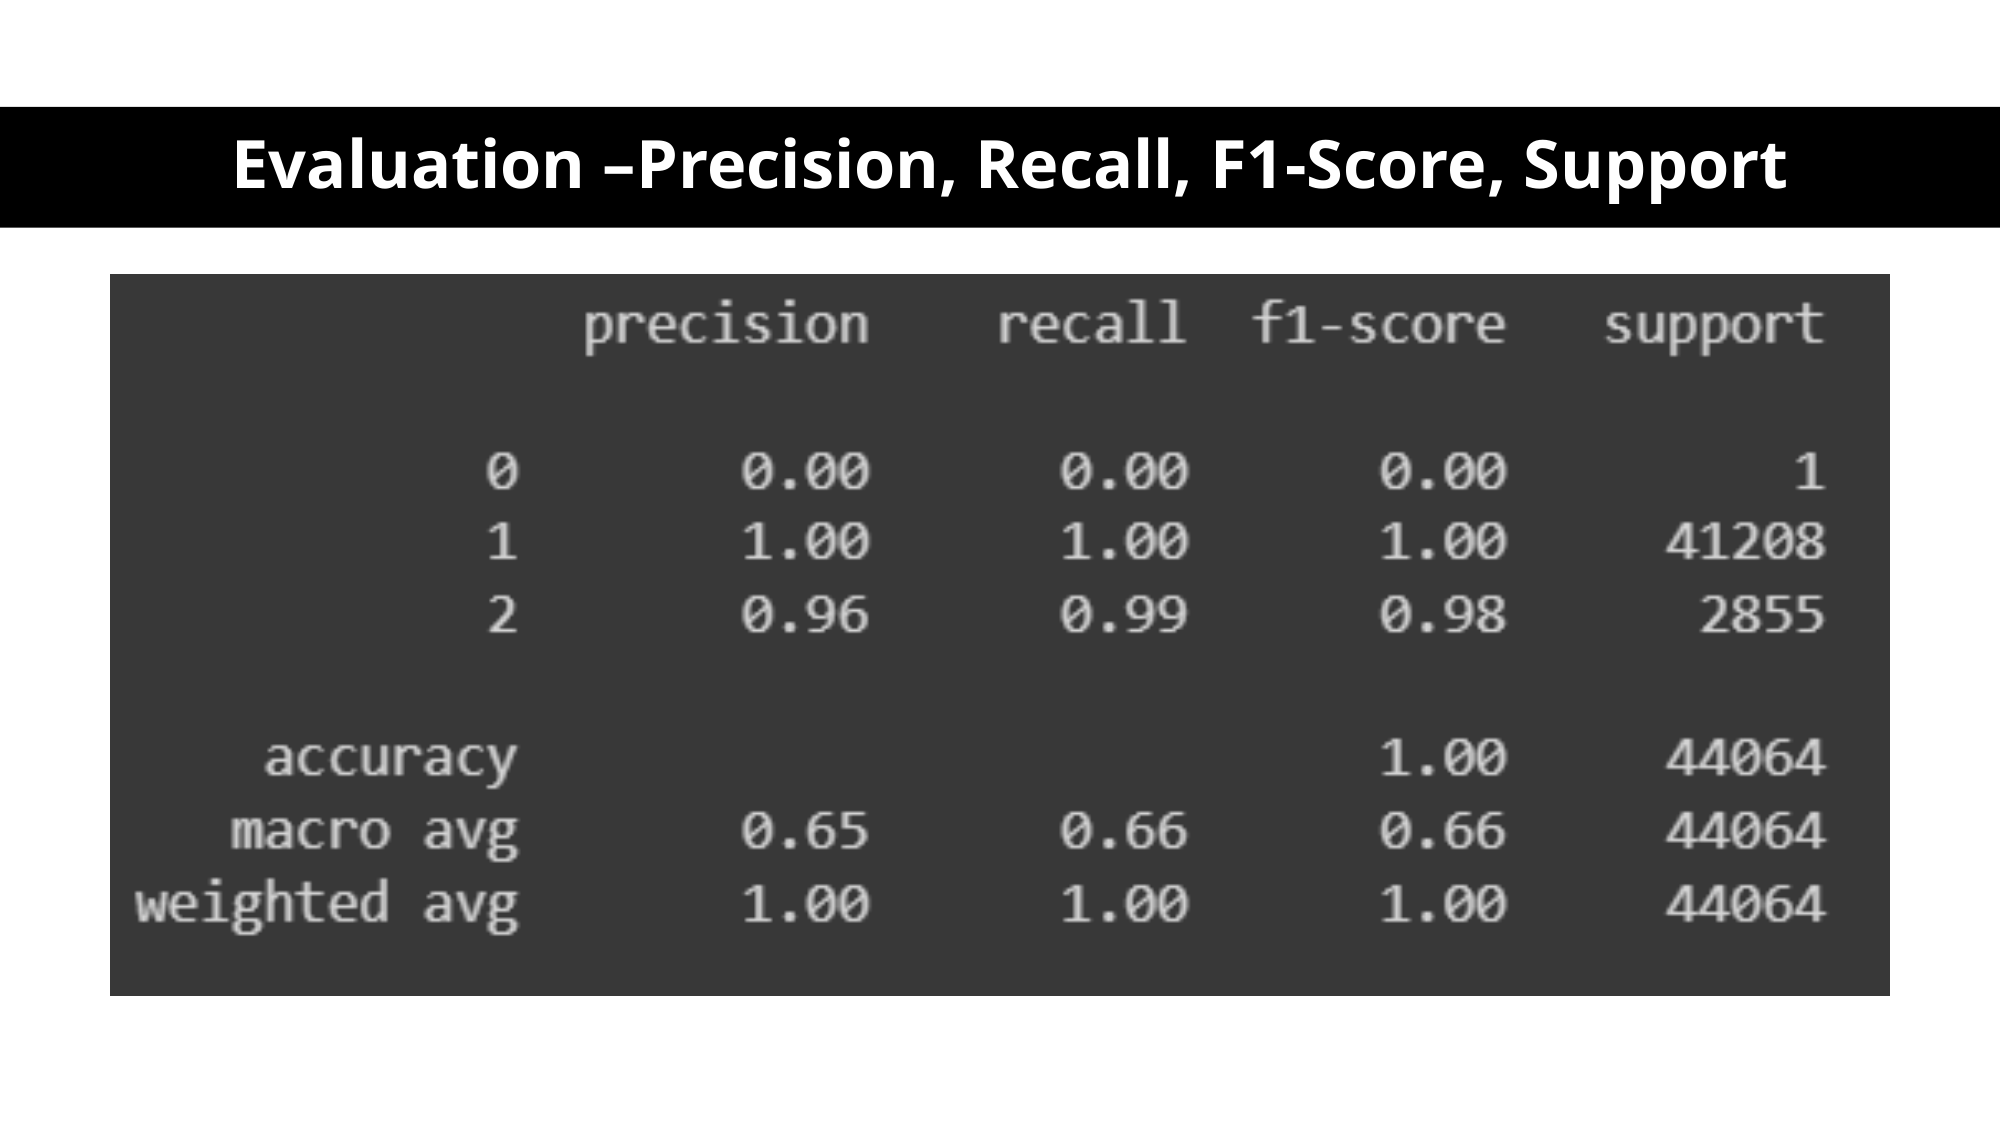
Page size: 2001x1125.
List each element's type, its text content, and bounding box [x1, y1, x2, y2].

title Evaluation –Precision, Recall, F1-Score, Support [91, 105, 1931, 228]
text_box [0, 106, 2000, 229]
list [110, 274, 1890, 996]
